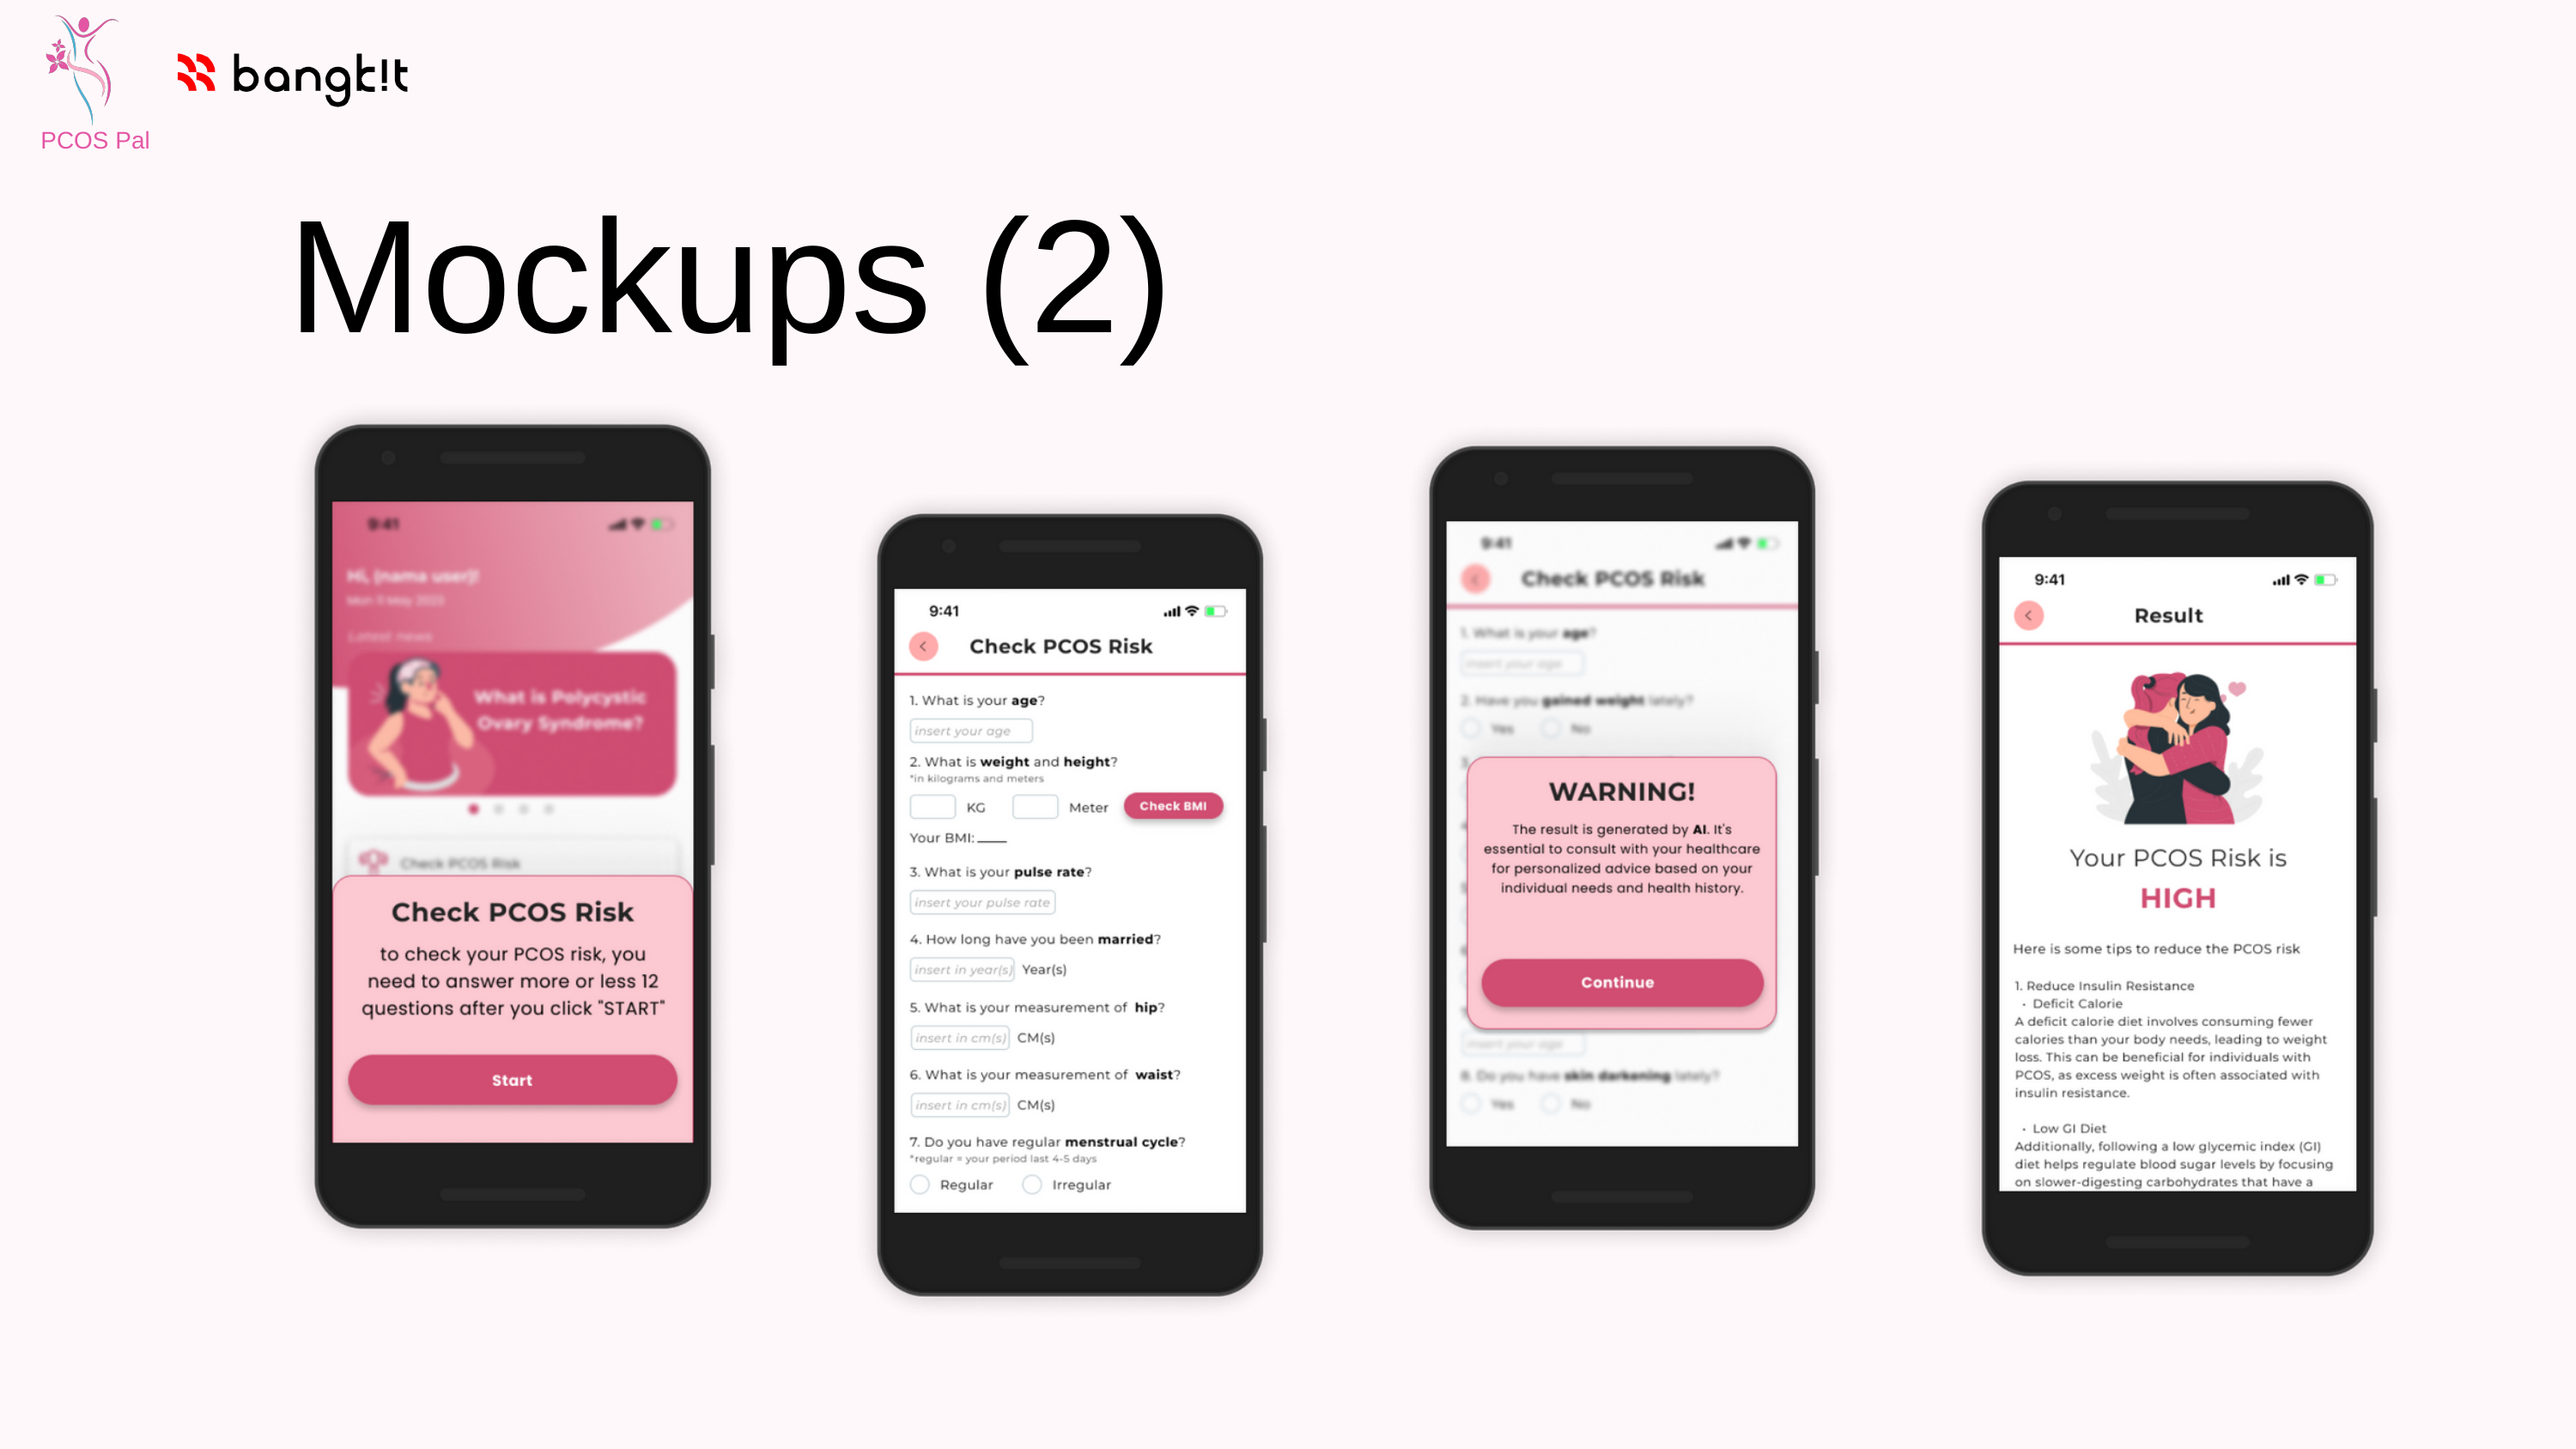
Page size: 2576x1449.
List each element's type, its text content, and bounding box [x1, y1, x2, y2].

text_box [46, 15, 119, 126]
text_box [850, 487, 1294, 1324]
text_box Mockups (2) [287, 172, 1242, 366]
text_box [1954, 453, 2405, 1304]
text_box [1402, 419, 1846, 1258]
text_box [144, 0, 431, 126]
text_box PCOS Pal [15, 128, 175, 155]
text_box [287, 397, 743, 1257]
